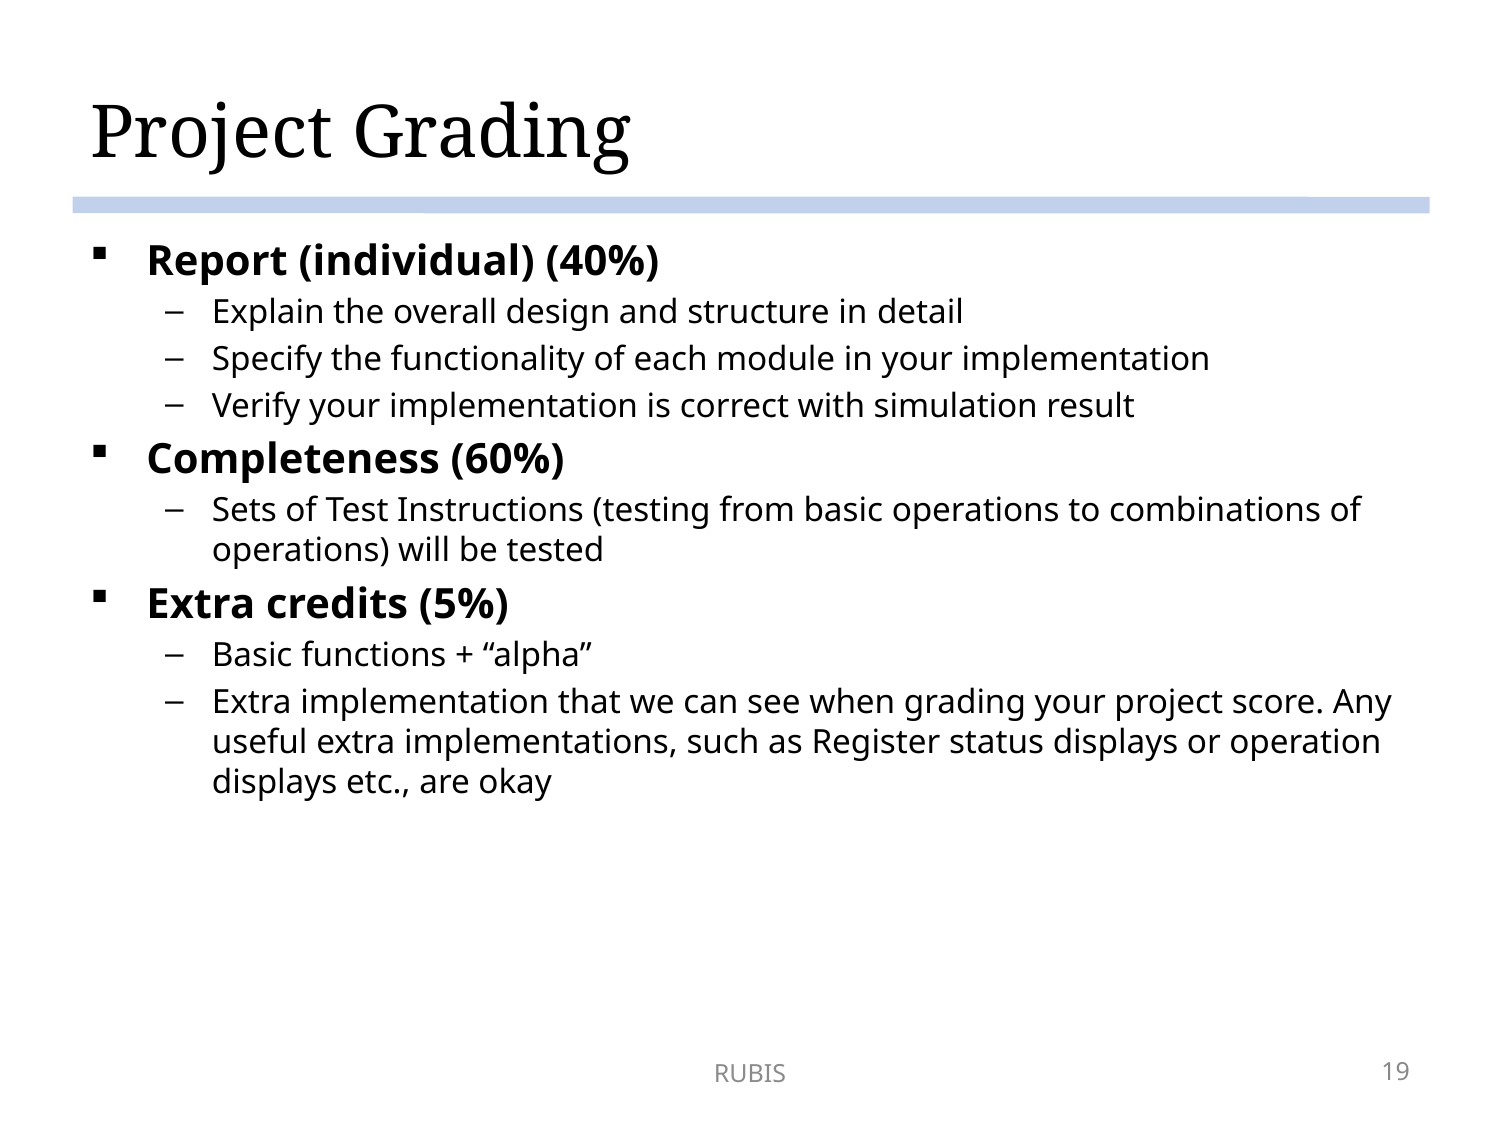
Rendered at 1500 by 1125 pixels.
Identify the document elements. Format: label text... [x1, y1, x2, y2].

title Project Grading [75, 45, 1425, 211]
slide_number 19 [1074, 1042, 1425, 1103]
footer RUBIS [512, 1042, 988, 1103]
list Report (individual) (40%) Explain the overall design and structure in detail Specify the functionality of each module in your implementation Verify your implementation is correct with simulation result Completeness (60%) Sets of Test Instructions (testing from basic operations to combinations of operations) will be tested Extra credits (5%) Basic functions + “alpha” Extra implementation that we can see when grading your project score. Any useful extra implementations, such as Register status displays or operation displays etc., are okay [75, 226, 1425, 1012]
